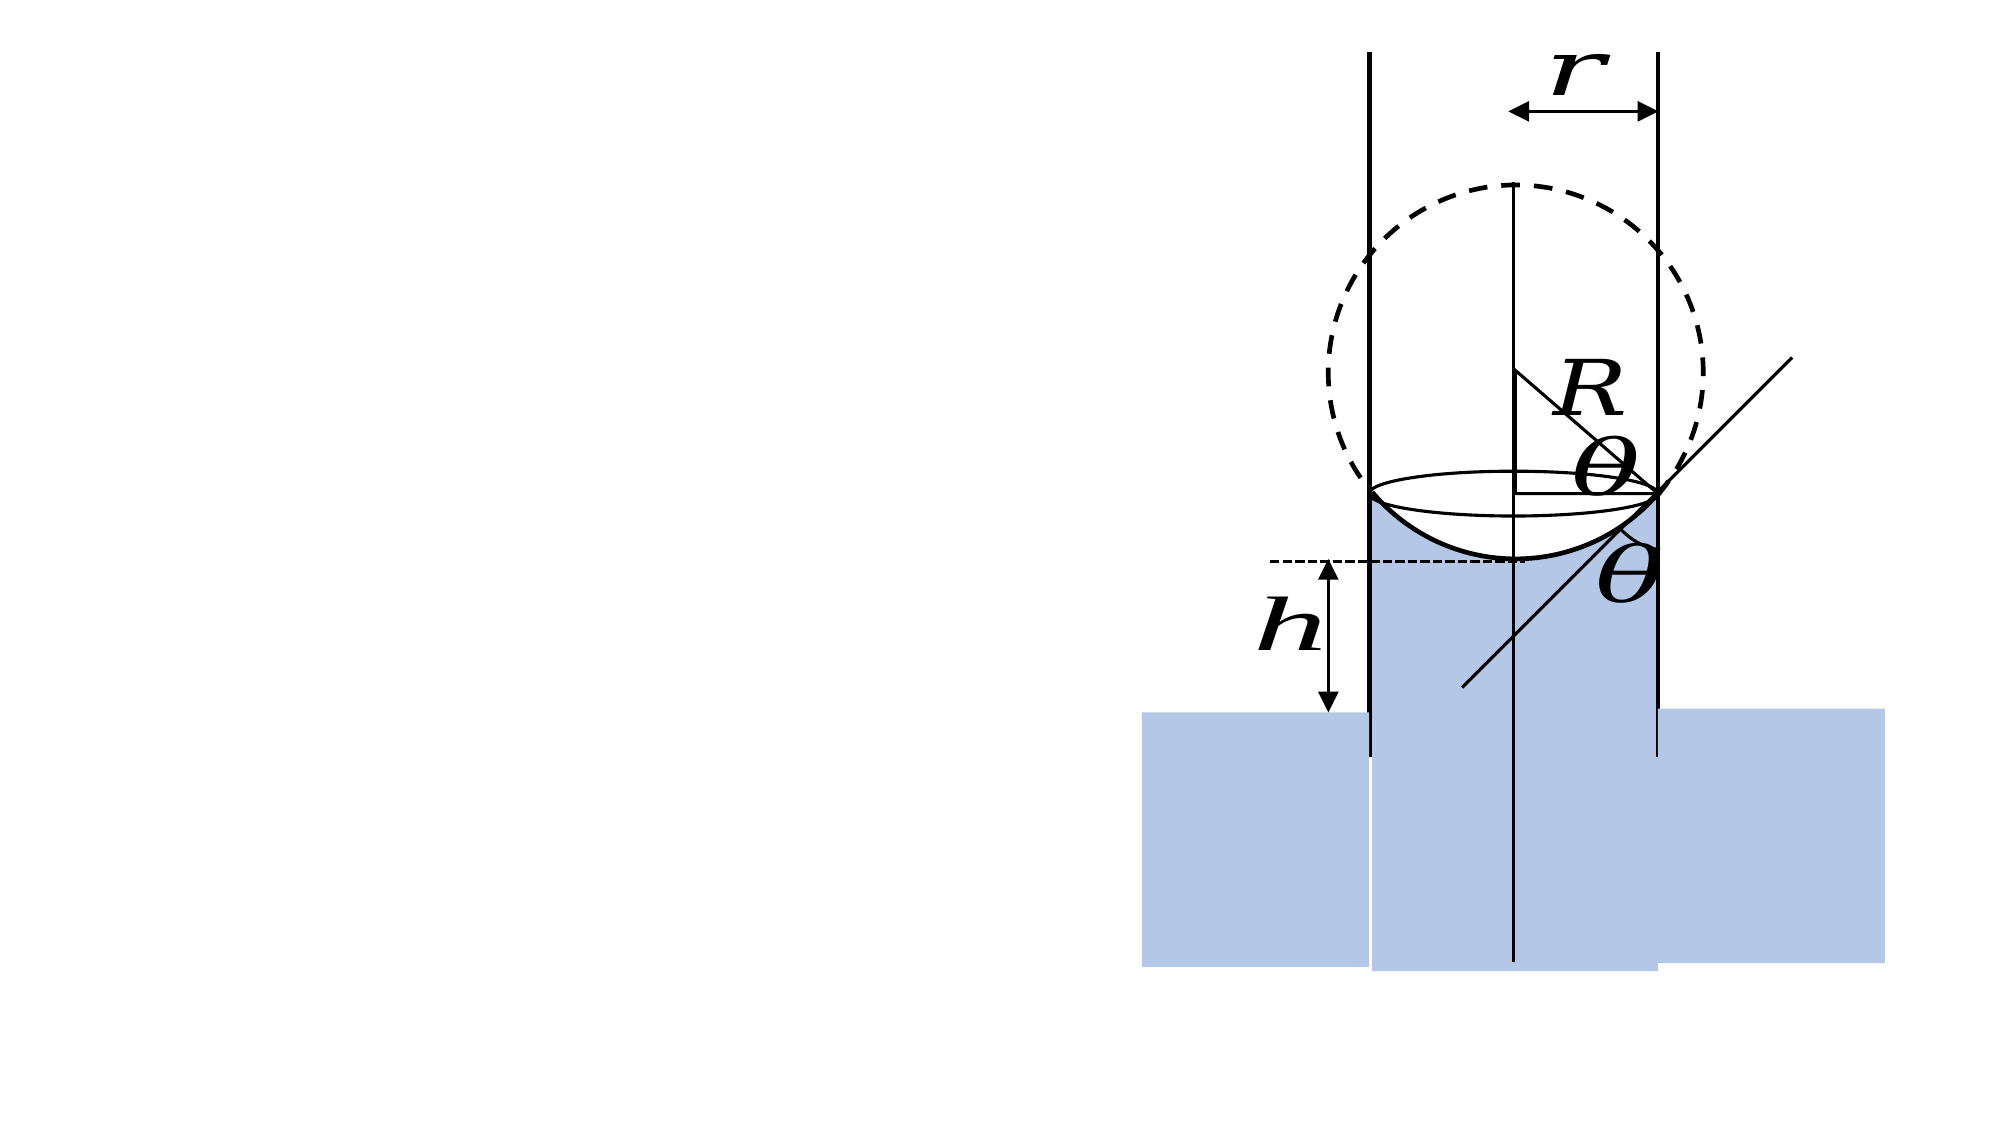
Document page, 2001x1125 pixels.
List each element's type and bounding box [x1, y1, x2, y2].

text_box [1514, 357, 1793, 688]
text_box [1369, 562, 1513, 757]
text_box [1514, 688, 1658, 757]
text_box [1371, 757, 1659, 972]
text_box [1462, 357, 1513, 561]
text_box [1462, 562, 1513, 688]
text_box [1141, 711, 1370, 968]
text_box [1369, 51, 1658, 561]
text_box [1660, 252, 1704, 357]
text_box [1657, 708, 1886, 964]
text_box [1327, 257, 1367, 479]
